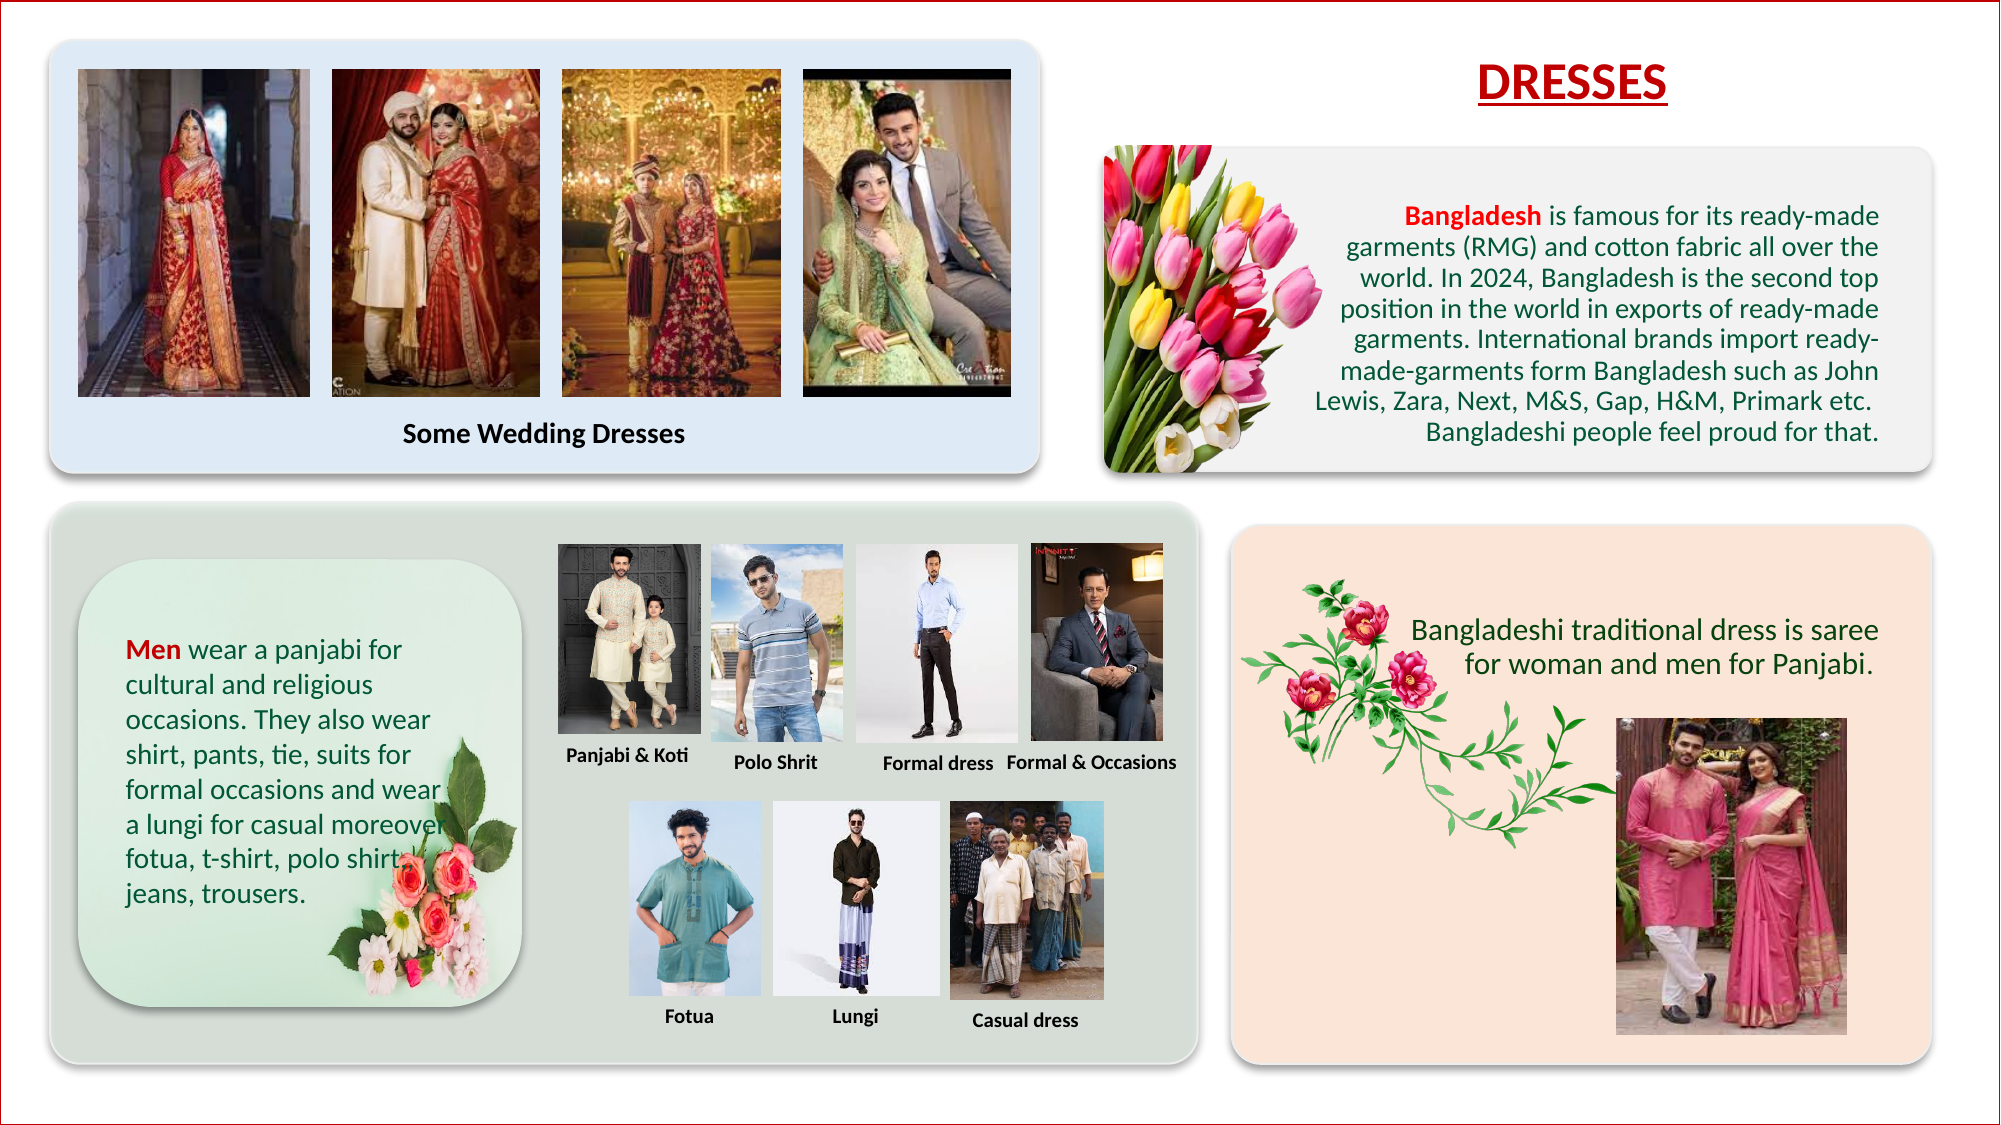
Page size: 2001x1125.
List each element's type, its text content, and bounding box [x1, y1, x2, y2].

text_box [50, 40, 1039, 473]
text_box [0, 0, 2000, 1125]
picture [1616, 718, 1847, 1035]
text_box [50, 502, 1203, 1064]
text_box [1231, 525, 1931, 1064]
title DRESSES [1273, 38, 1684, 119]
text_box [1103, 145, 1932, 473]
